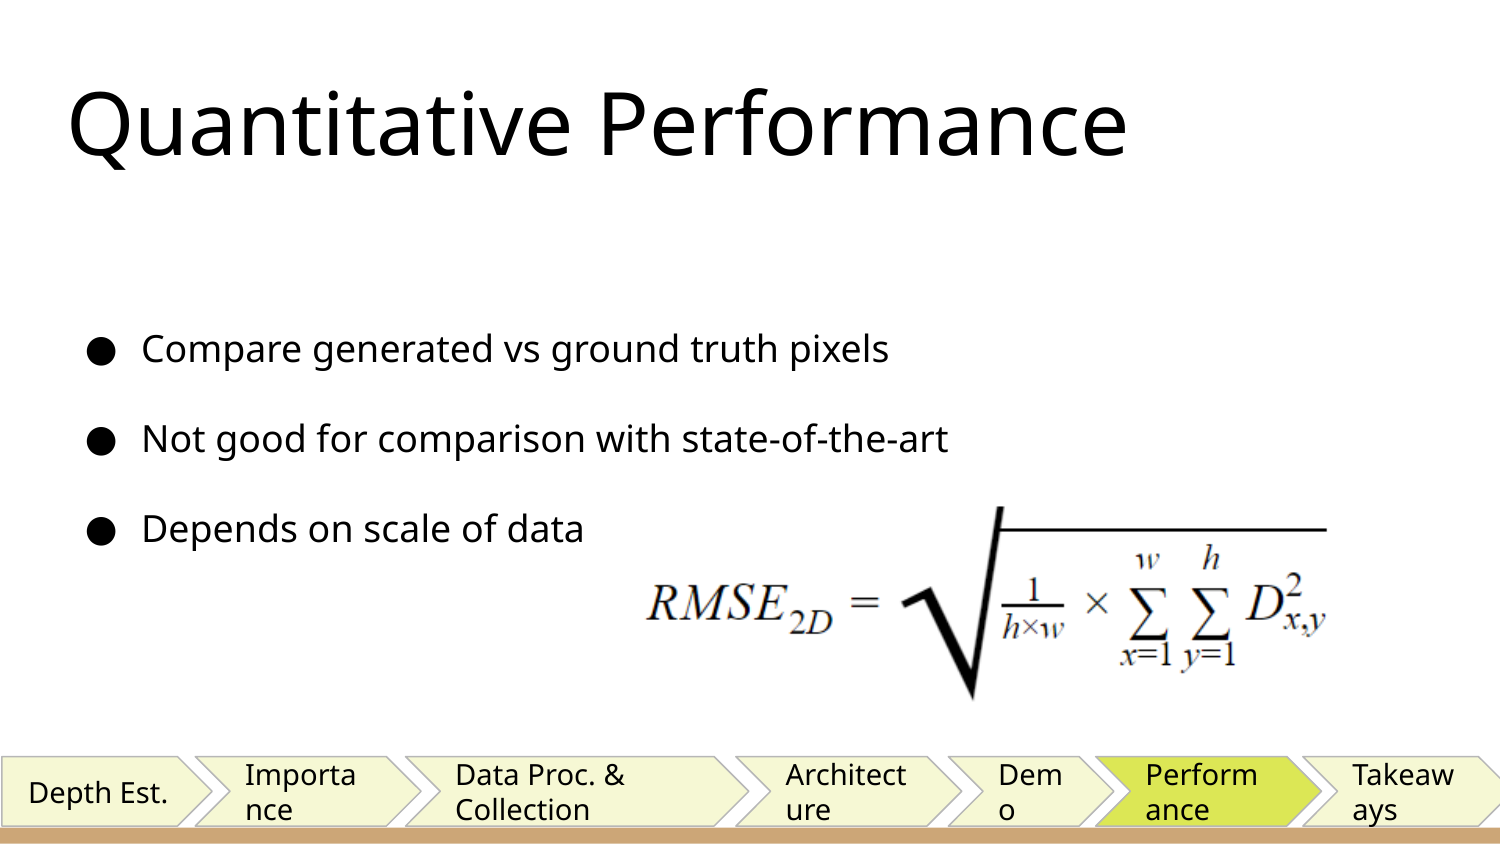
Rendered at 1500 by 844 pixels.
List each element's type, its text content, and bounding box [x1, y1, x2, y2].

list Compare generated vs ground truth pixels Not good for comparison with state-of-the-art Depends on scale of data [51, 264, 1055, 468]
picture [616, 480, 1374, 730]
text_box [1, 756, 1500, 827]
title Quantitative Performance [51, 51, 1449, 189]
